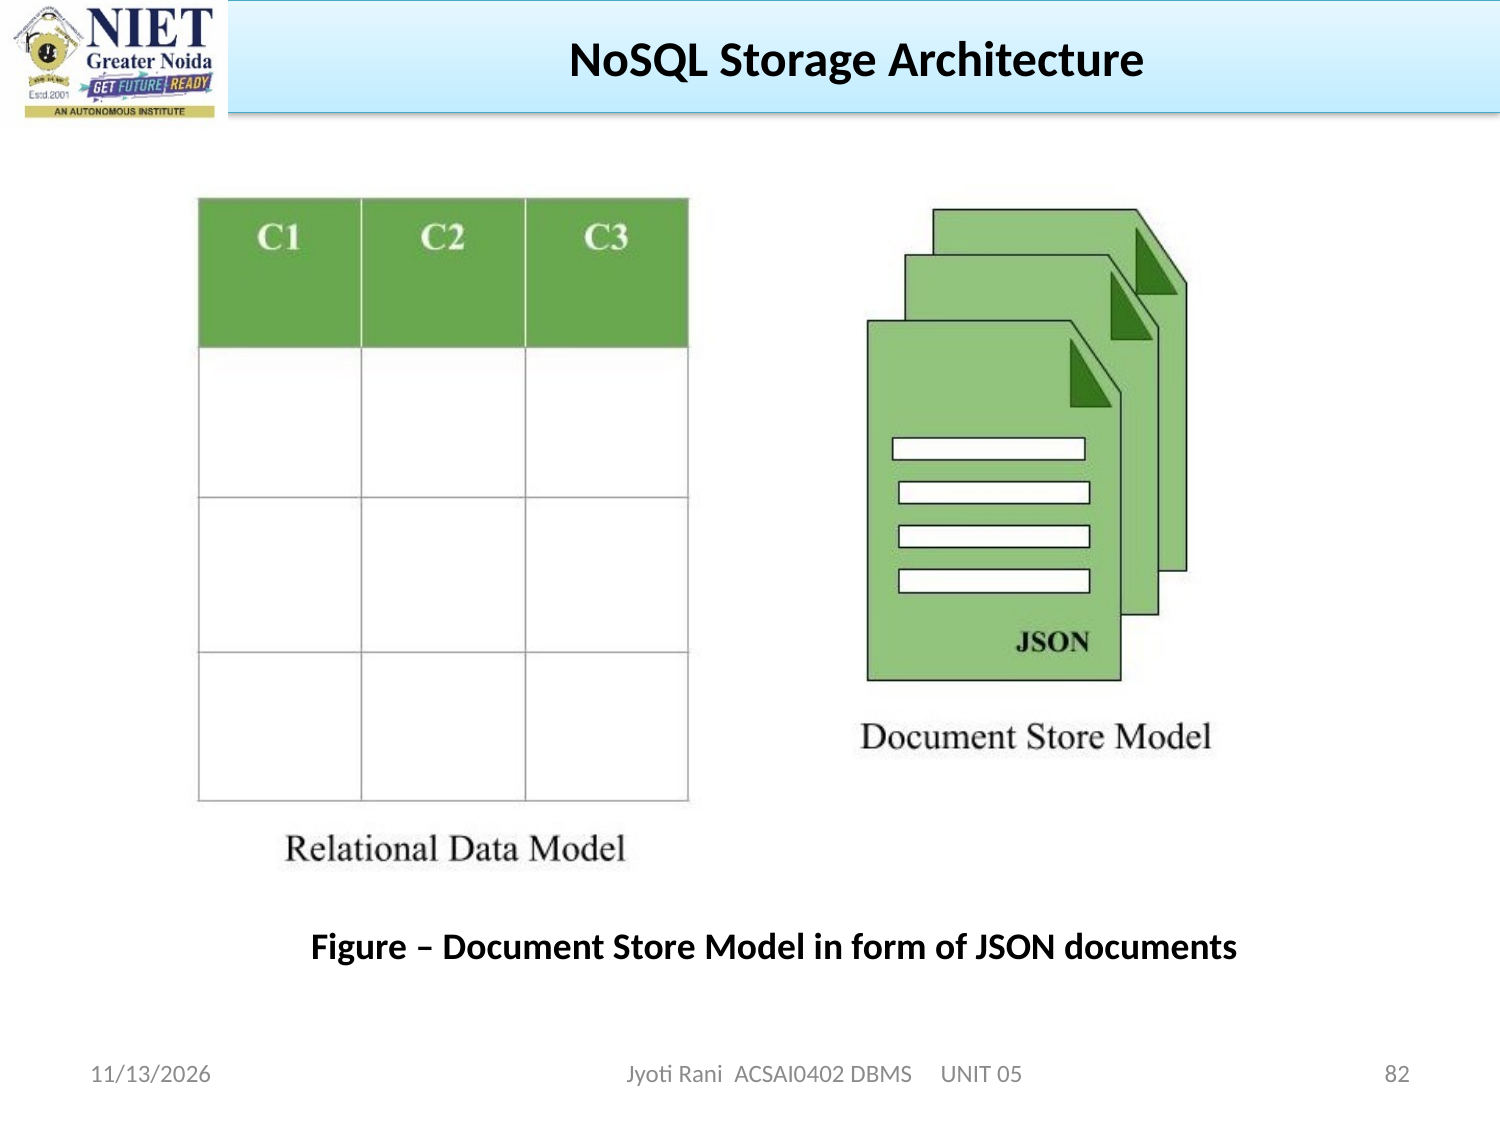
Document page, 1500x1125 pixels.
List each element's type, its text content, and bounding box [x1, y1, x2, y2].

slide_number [75, 1042, 412, 1103]
picture [0, 0, 238, 135]
text_box NoSQL Storage Architecture [238, 0, 1500, 113]
slide_number 82 [1074, 1042, 1425, 1103]
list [163, 134, 1337, 878]
text_box Figure – Document Store Model in form of JSON documents [296, 914, 1288, 975]
footer Jyoti Rani ACSAI0402 DBMS UNIT 05 [412, 1042, 1074, 1103]
